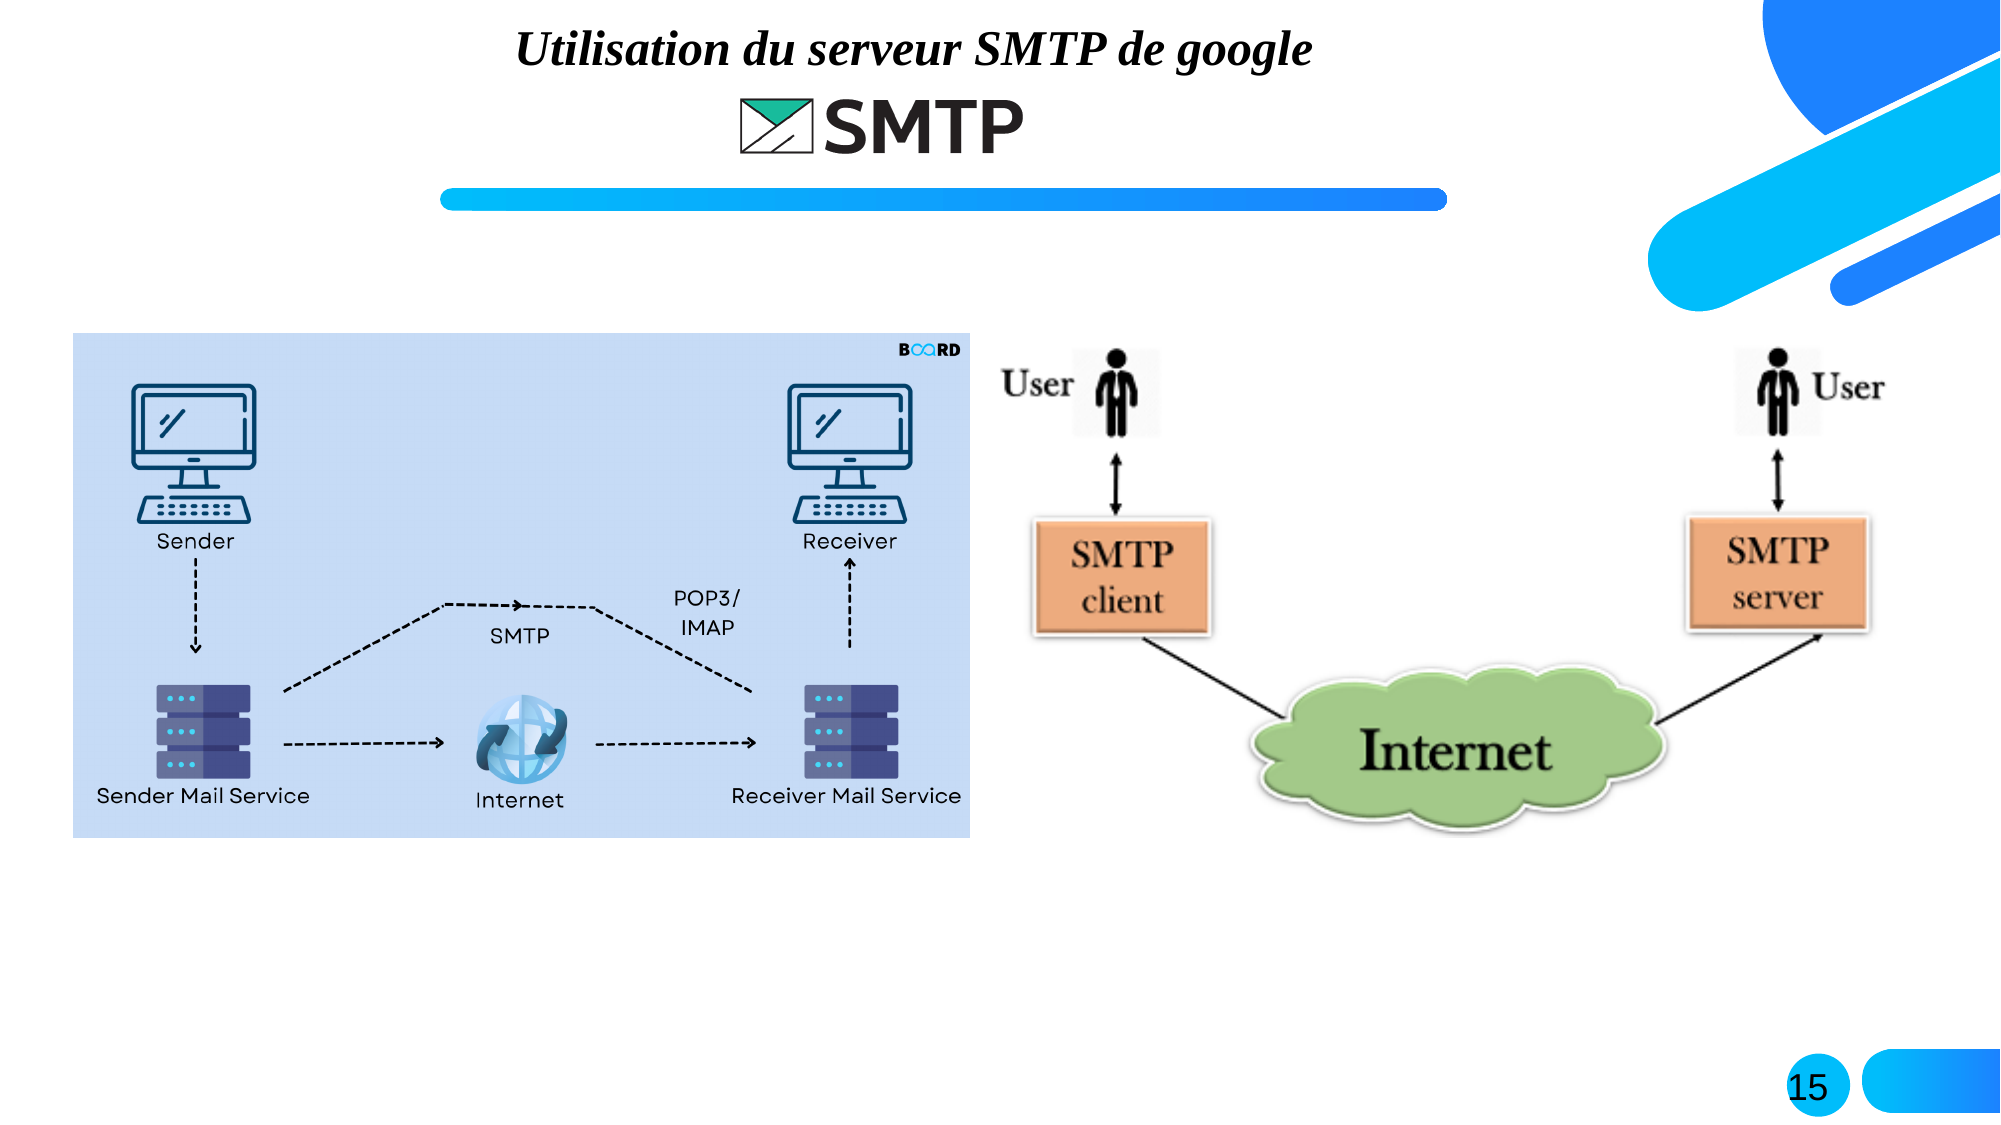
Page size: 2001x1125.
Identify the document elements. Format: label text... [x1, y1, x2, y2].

list [109, 225, 1835, 900]
slide_number 15 [1772, 1055, 1863, 1116]
picture [73, 333, 970, 838]
text_box Utilisation du serveur SMTP de google [499, 8, 1330, 83]
picture [996, 333, 1891, 838]
picture [727, 46, 1032, 207]
